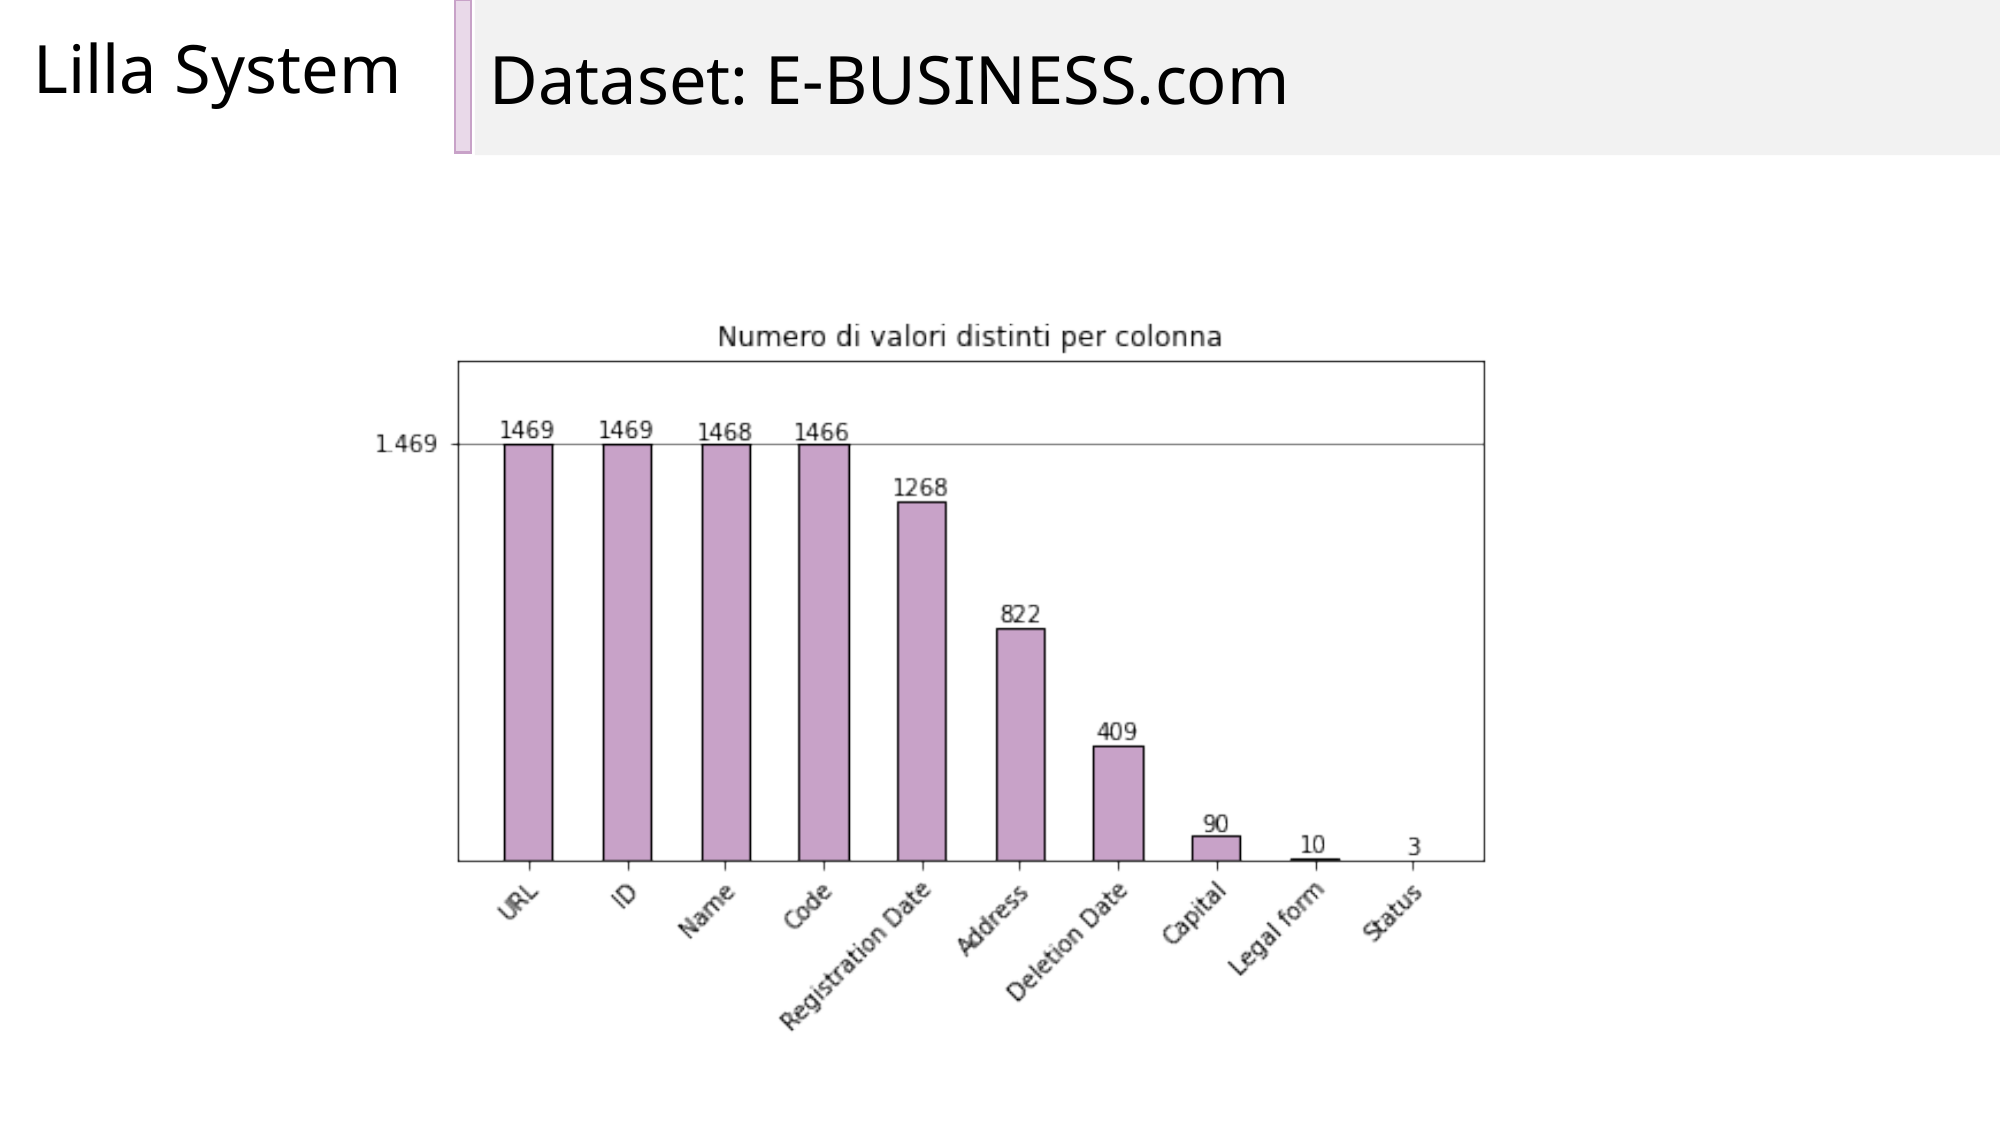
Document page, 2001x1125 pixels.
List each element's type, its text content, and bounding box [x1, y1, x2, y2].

text_box Lilla System [18, 19, 469, 115]
picture [359, 308, 1500, 1052]
text_box [454, 0, 472, 154]
text_box Dataset: E-BUSINESS.com [474, 0, 2000, 156]
